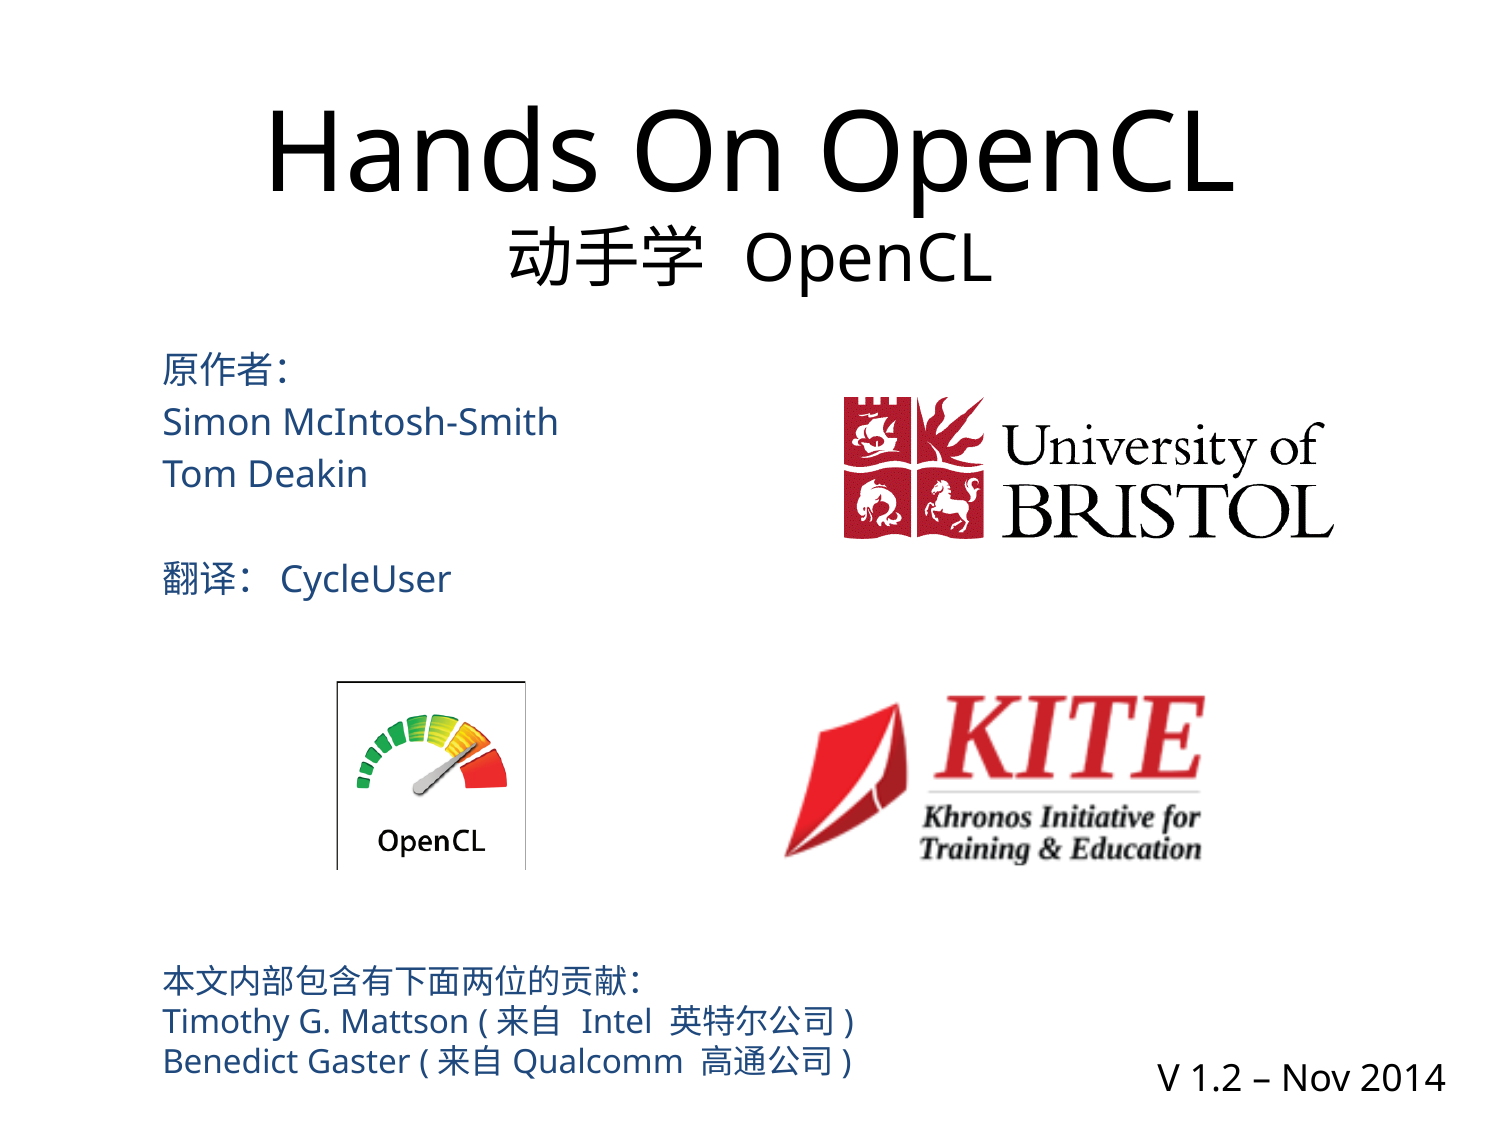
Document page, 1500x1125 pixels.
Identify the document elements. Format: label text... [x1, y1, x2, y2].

picture [844, 396, 1334, 539]
text_box 本文内部包含有下面两位的贡献： Timothy G. Mattson (来自 Intel 英特尔公司) Benedict Gaster (来自Qualcomm 高通公司) [147, 952, 1424, 1088]
picture [771, 680, 1224, 880]
text_box V 1.2 – Nov 2014 [1142, 1046, 1493, 1107]
text_box 原作者： Simon McIntosh-Smith Tom Deakin 翻译：CycleUser [147, 338, 715, 611]
picture [336, 680, 526, 870]
text_box Hands On OpenCL 动手学 OpenCL [0, 66, 1500, 308]
